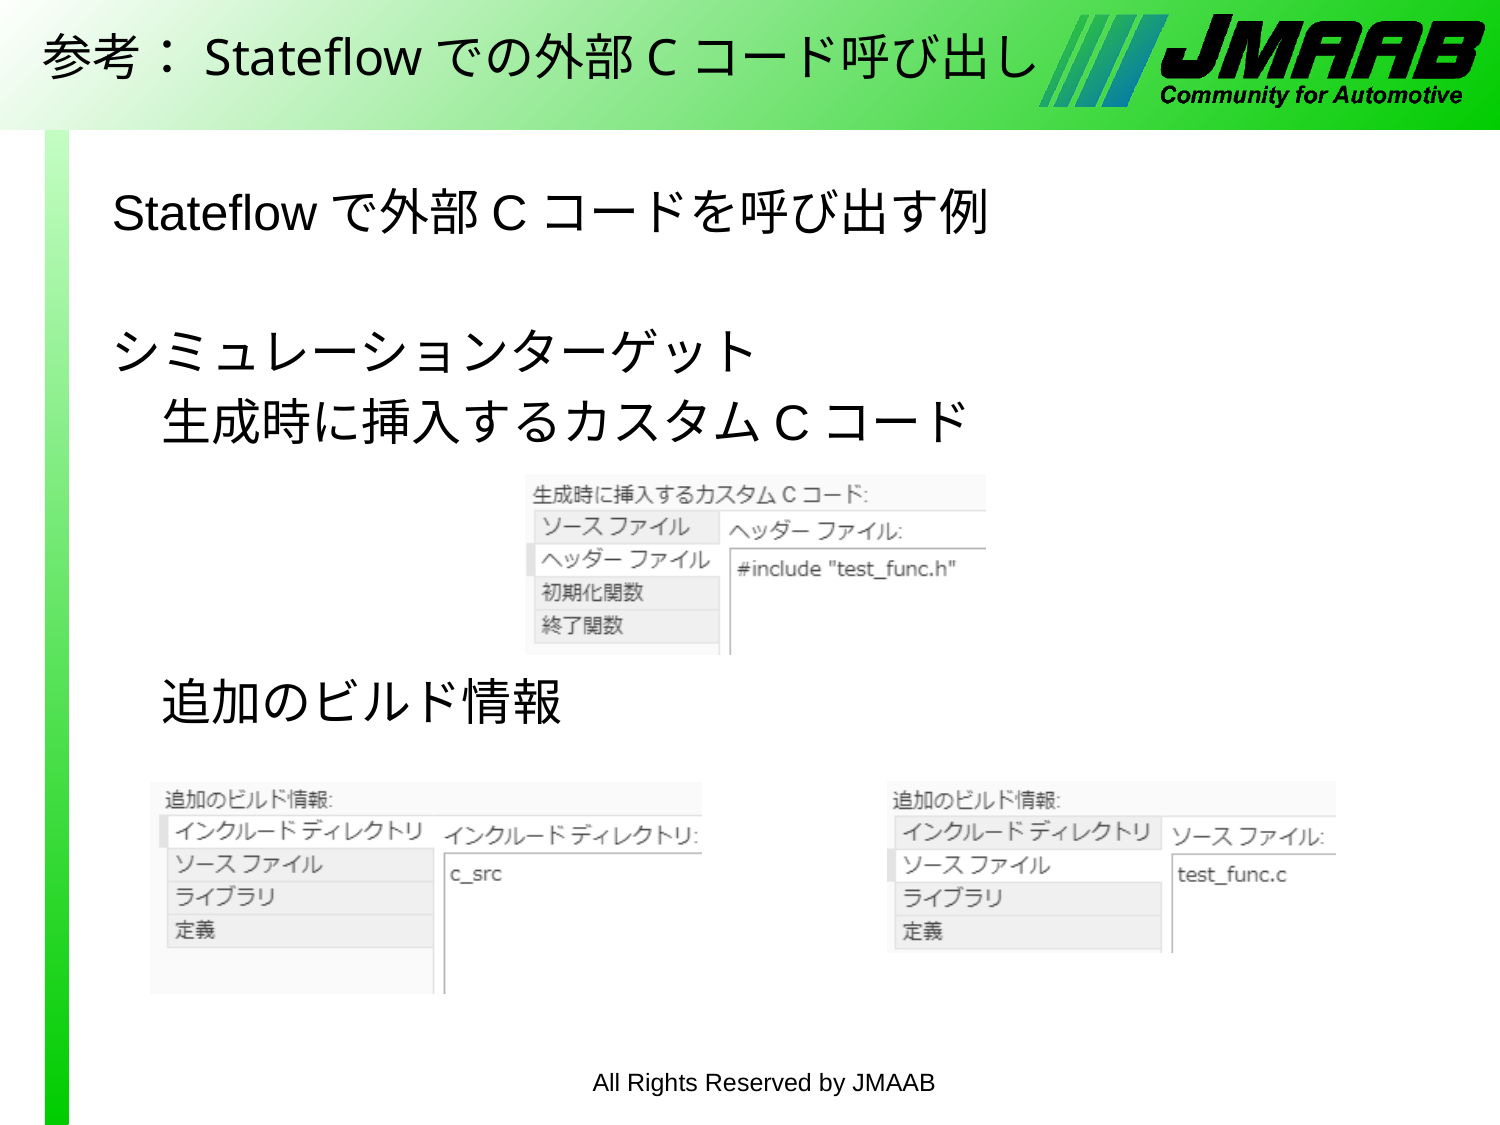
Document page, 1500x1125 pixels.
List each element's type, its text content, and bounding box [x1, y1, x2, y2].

picture [887, 781, 1337, 953]
picture [149, 782, 702, 994]
title 参考：Stateflowでの外部Cコード呼び出し [27, 21, 1100, 91]
picture [1036, 11, 1486, 109]
list Stateflowで外部Cコードを呼び出す例 シミュレーションターゲット 生成時に挿入するカスタムCコード 追加のビルド情報 [96, 172, 1447, 1047]
picture [524, 474, 987, 655]
